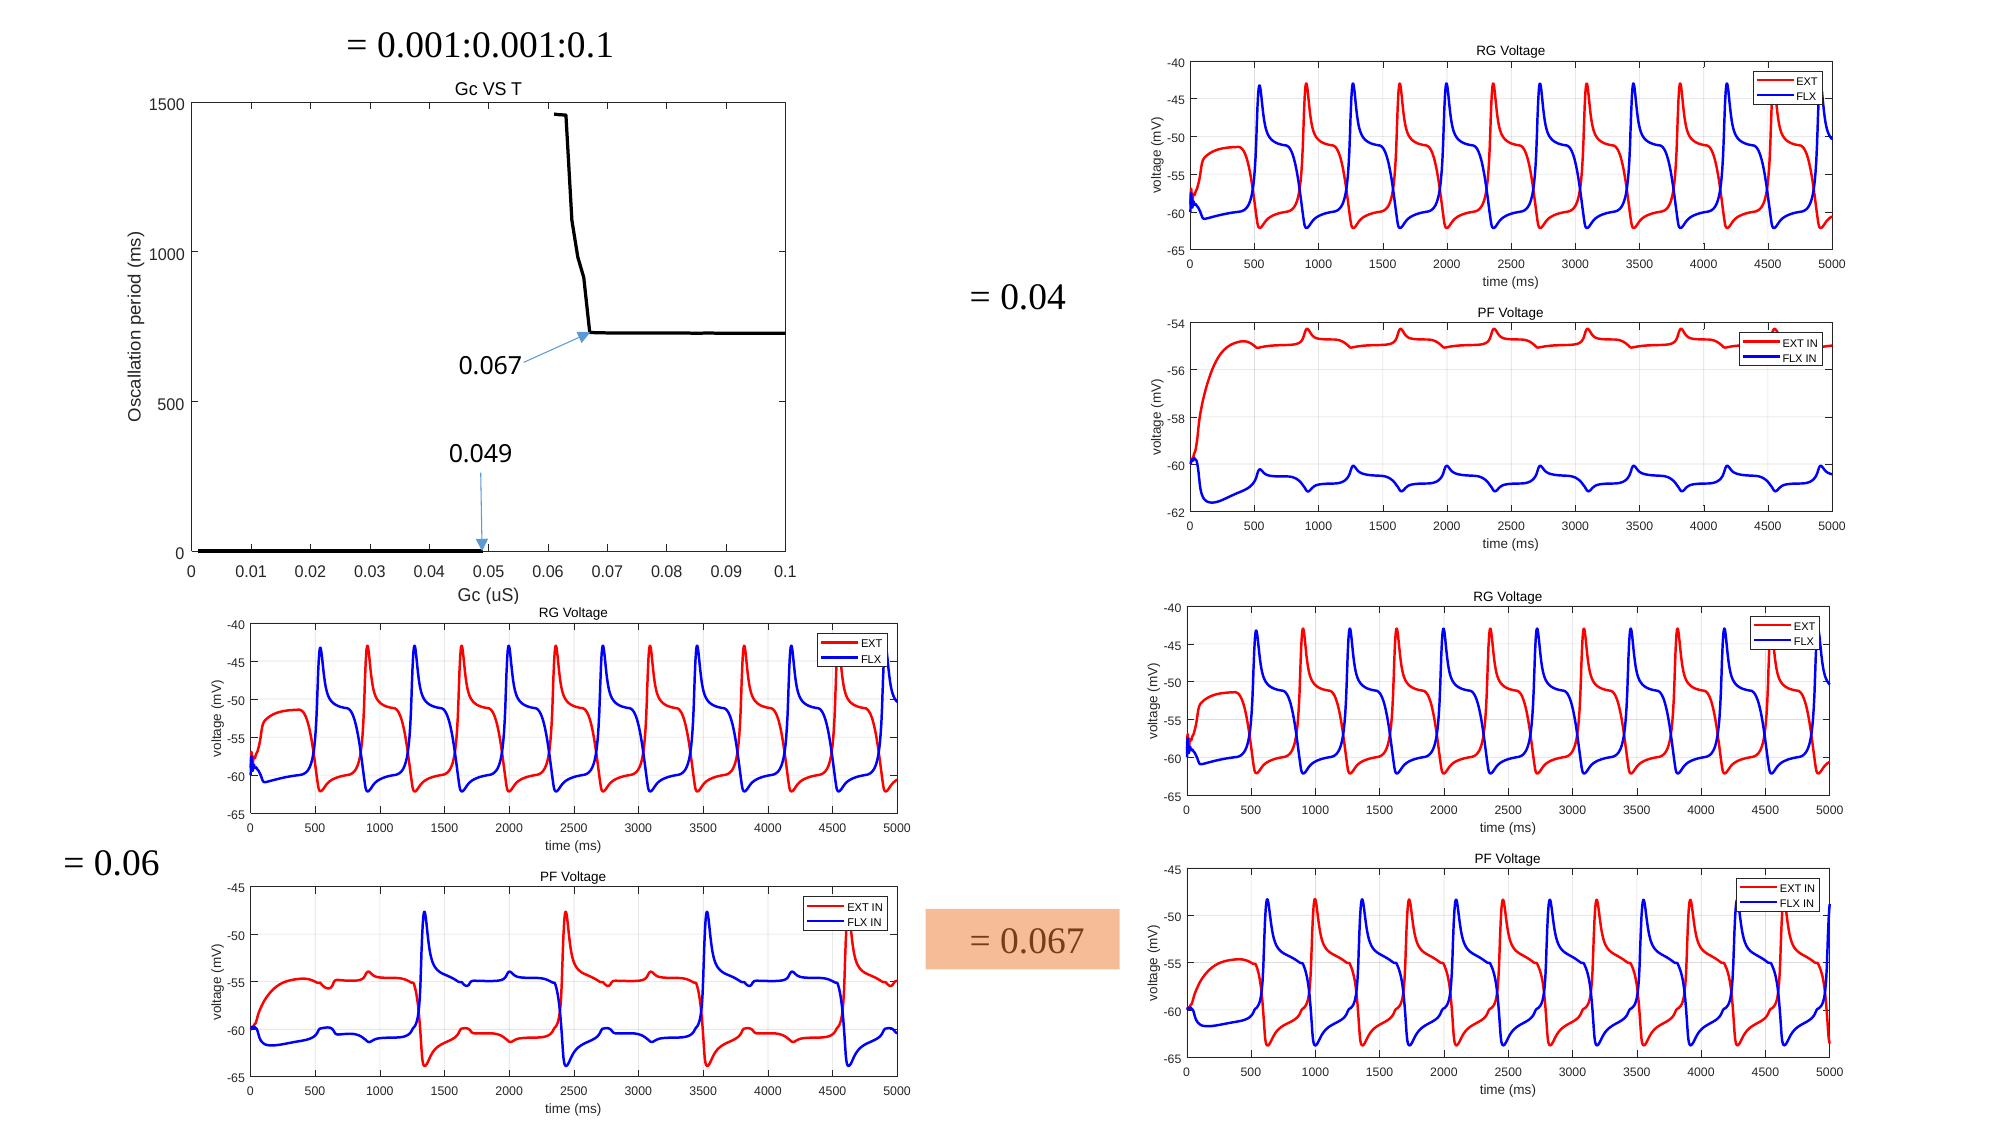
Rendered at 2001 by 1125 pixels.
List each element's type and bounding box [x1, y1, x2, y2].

text_box [121, 72, 801, 605]
picture [1142, 35, 1851, 554]
picture [205, 604, 915, 1117]
picture [1142, 586, 1851, 1099]
text_box [925, 908, 1120, 970]
